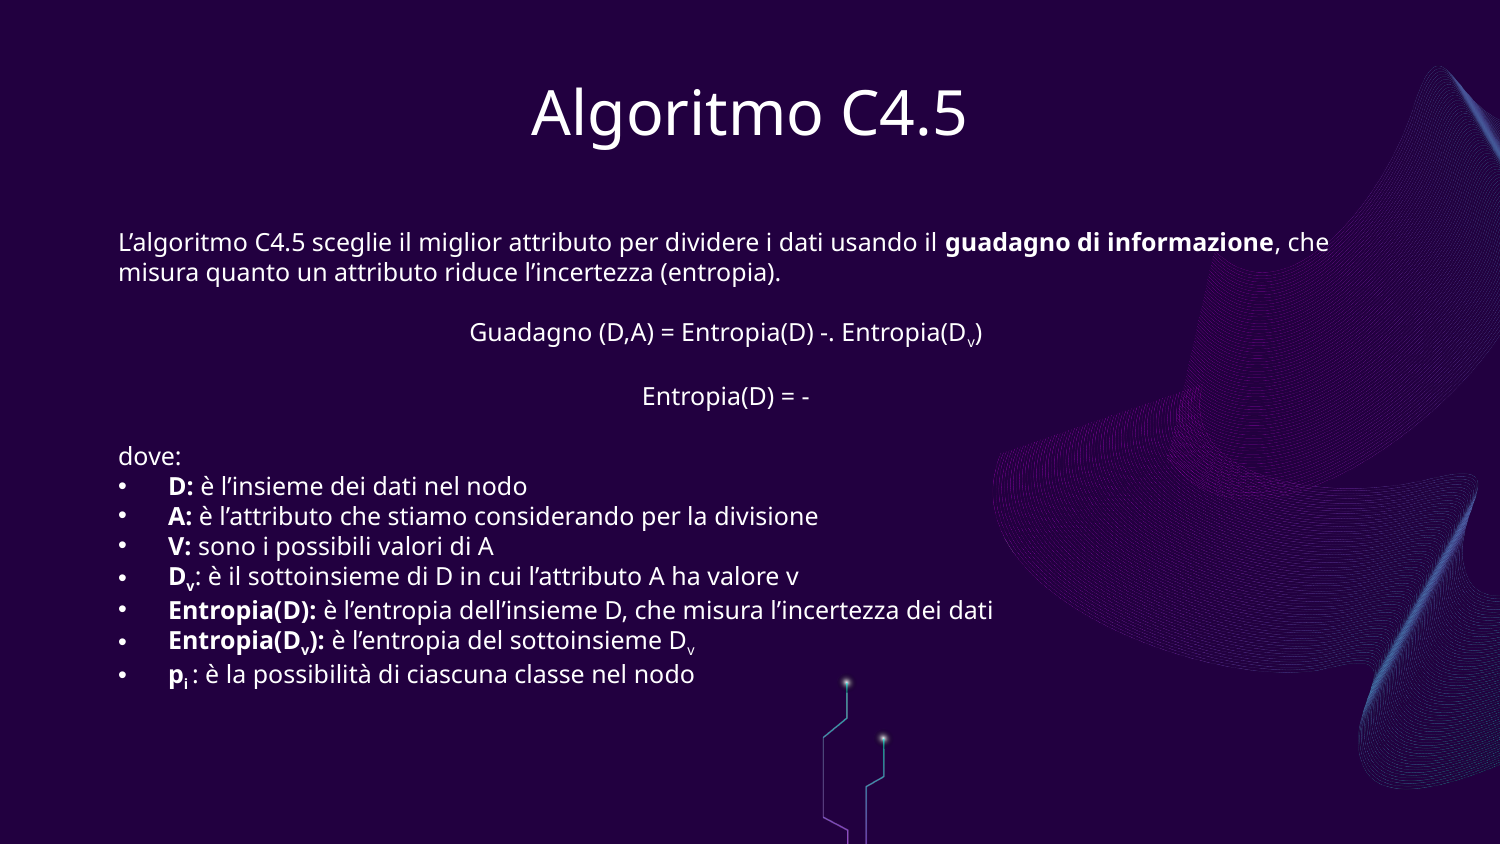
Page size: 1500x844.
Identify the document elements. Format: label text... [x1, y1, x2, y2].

picture [823, 673, 895, 844]
title Algoritmo C4.5 [433, 55, 1067, 163]
picture [967, 0, 1500, 844]
